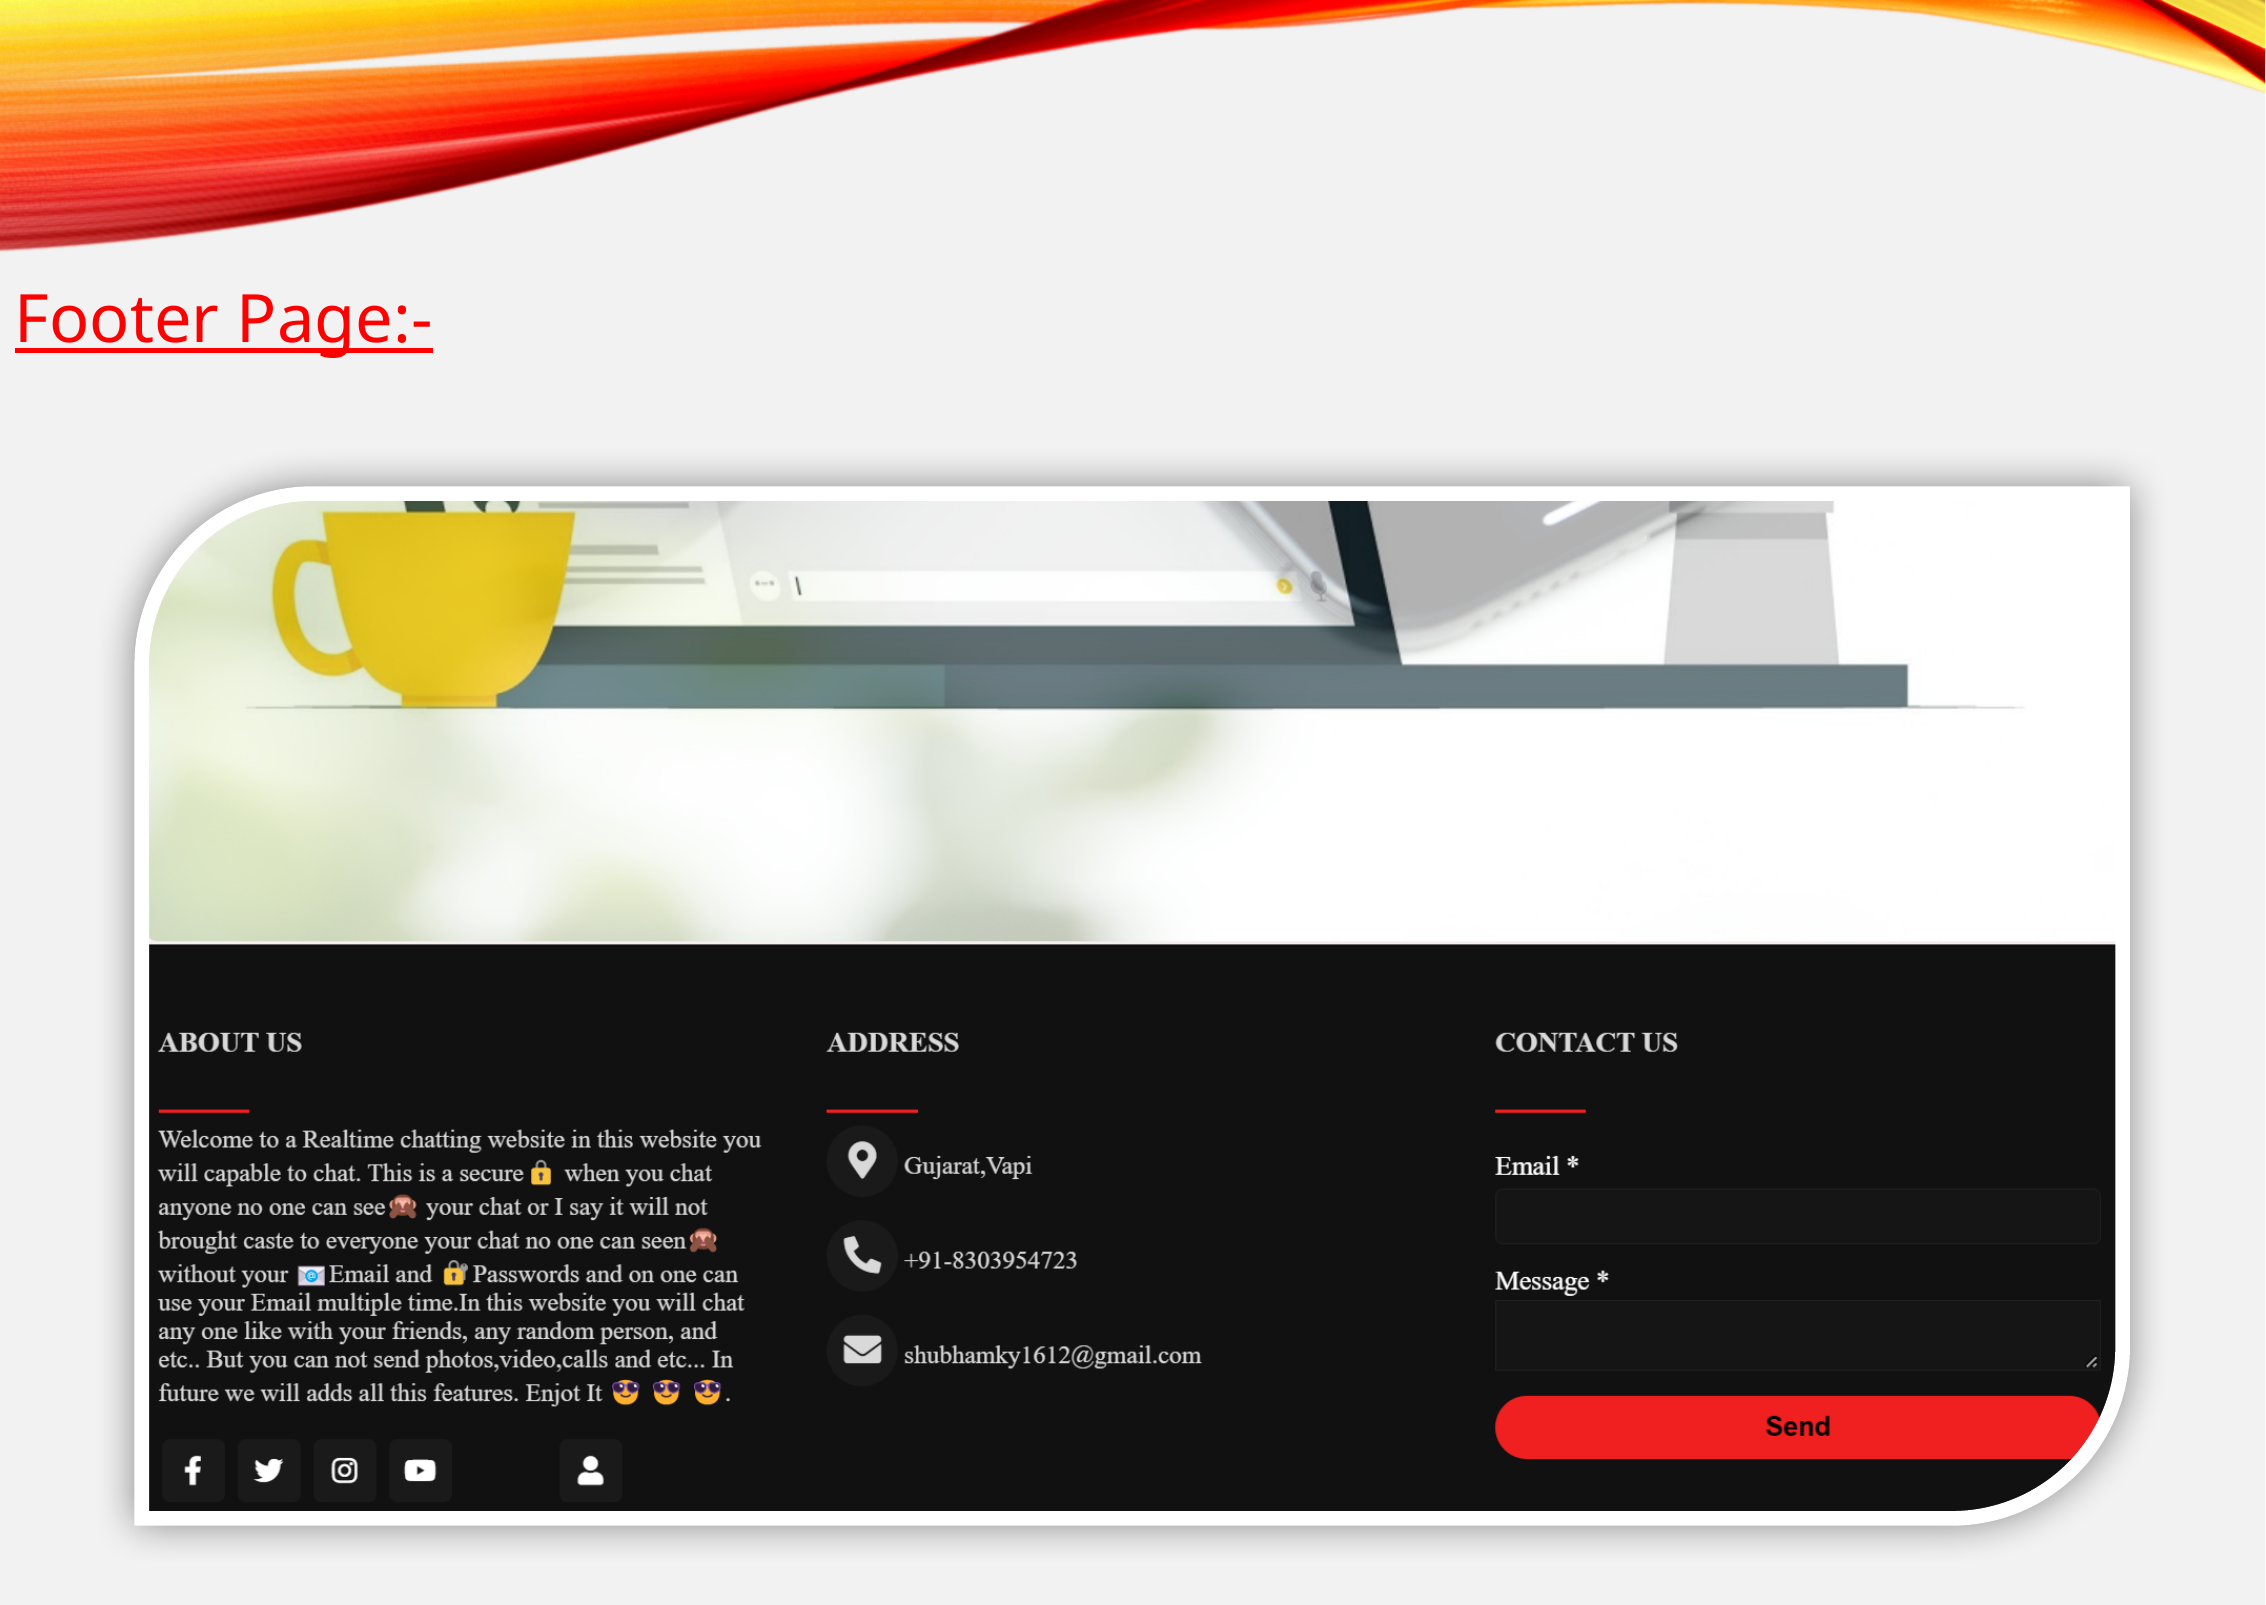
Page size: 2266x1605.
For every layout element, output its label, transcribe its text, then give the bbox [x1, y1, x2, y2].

picture [0, 0, 2266, 253]
picture [141, 493, 2123, 1519]
text_box Footer Page:- [0, 268, 1133, 364]
